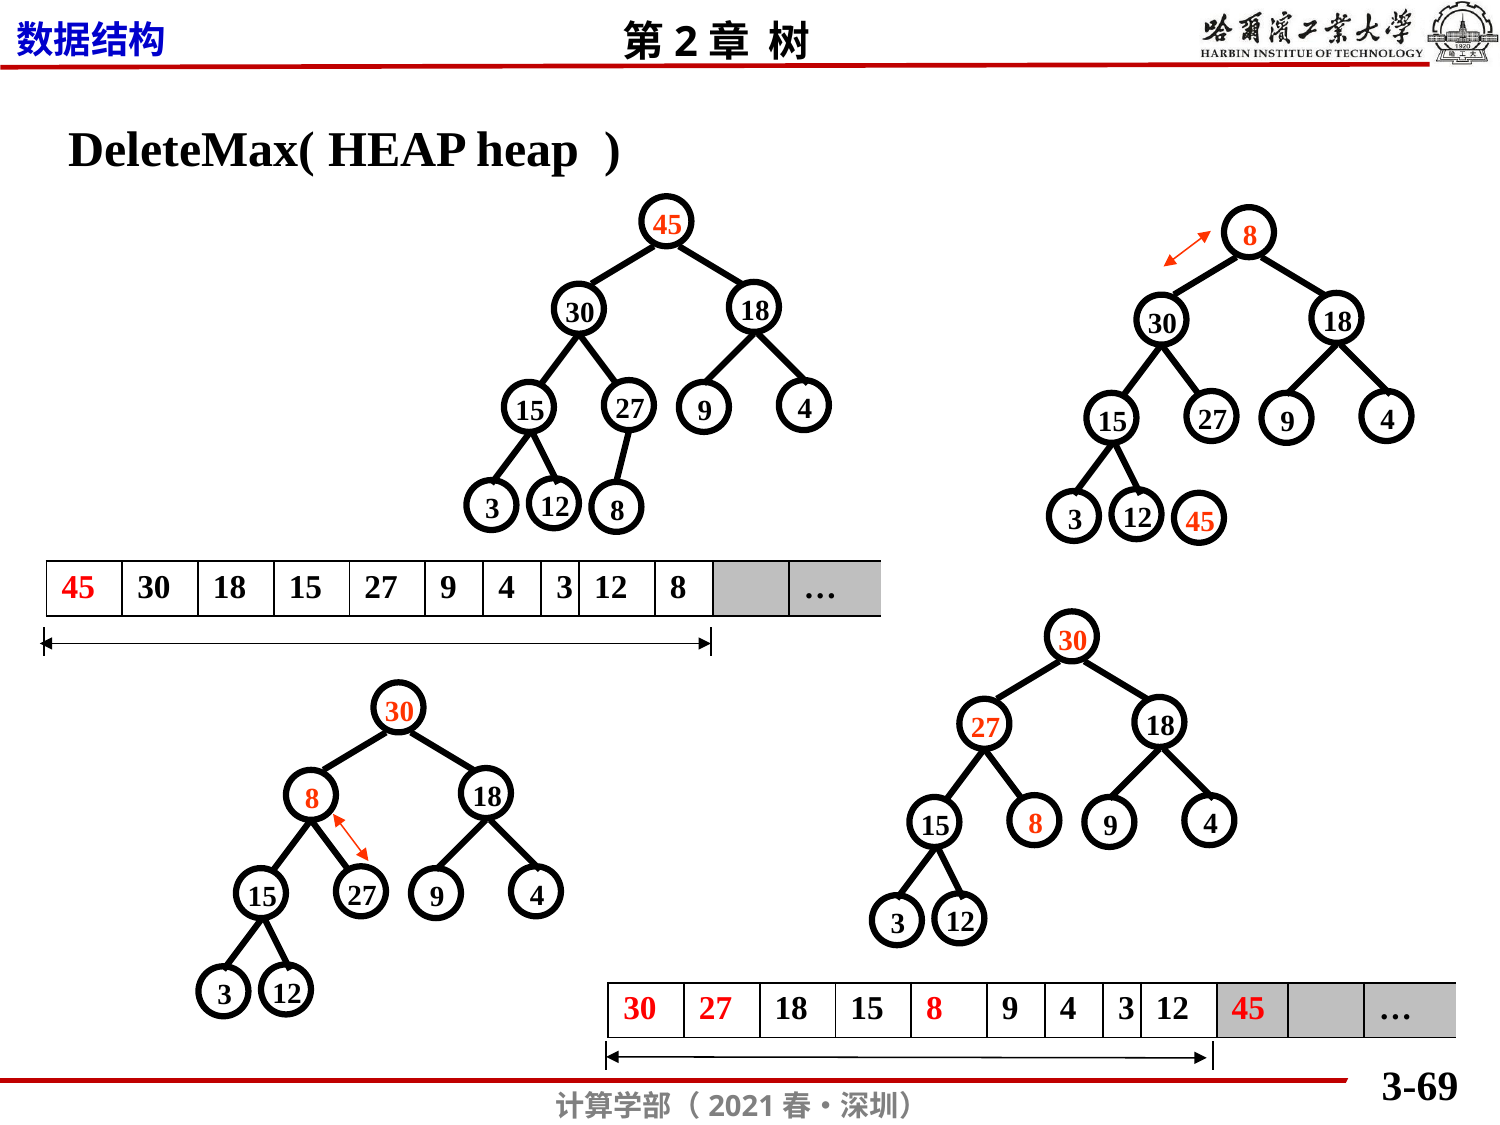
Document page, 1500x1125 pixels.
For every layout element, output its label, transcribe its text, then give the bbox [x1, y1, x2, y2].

table_header 3 [1104, 984, 1140, 1037]
table_header 30 [609, 984, 683, 1037]
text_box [1048, 206, 1412, 546]
table_header 15 [275, 562, 349, 615]
table_header 12 [580, 562, 654, 615]
table_header … [1365, 984, 1456, 1037]
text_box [871, 611, 1235, 948]
table_header 45 [47, 562, 121, 615]
table_header 12 [1142, 984, 1216, 1037]
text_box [198, 682, 562, 1019]
table_header 27 [350, 562, 424, 615]
table_header 18 [761, 984, 835, 1037]
table_header … [790, 562, 881, 615]
table_header 3 [542, 562, 578, 615]
table_header 27 [685, 984, 759, 1037]
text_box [39, 627, 712, 657]
table_header 8 [656, 562, 712, 615]
table_header 18 [199, 562, 273, 615]
table_header [1289, 984, 1363, 1037]
table_header 4 [1046, 984, 1102, 1037]
table_header 30 [123, 562, 197, 615]
table_header 4 [484, 562, 540, 615]
table_header 15 [836, 984, 910, 1037]
table_header 8 [912, 984, 986, 1037]
picture [1198, 1, 1500, 68]
table_header 9 [988, 984, 1044, 1037]
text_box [605, 1041, 1213, 1071]
table_header 45 [1218, 984, 1287, 1037]
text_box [466, 195, 830, 534]
table_header 9 [426, 562, 482, 615]
text_box DeleteMax( HEAP heap ) [53, 108, 637, 184]
table_header [714, 562, 788, 615]
